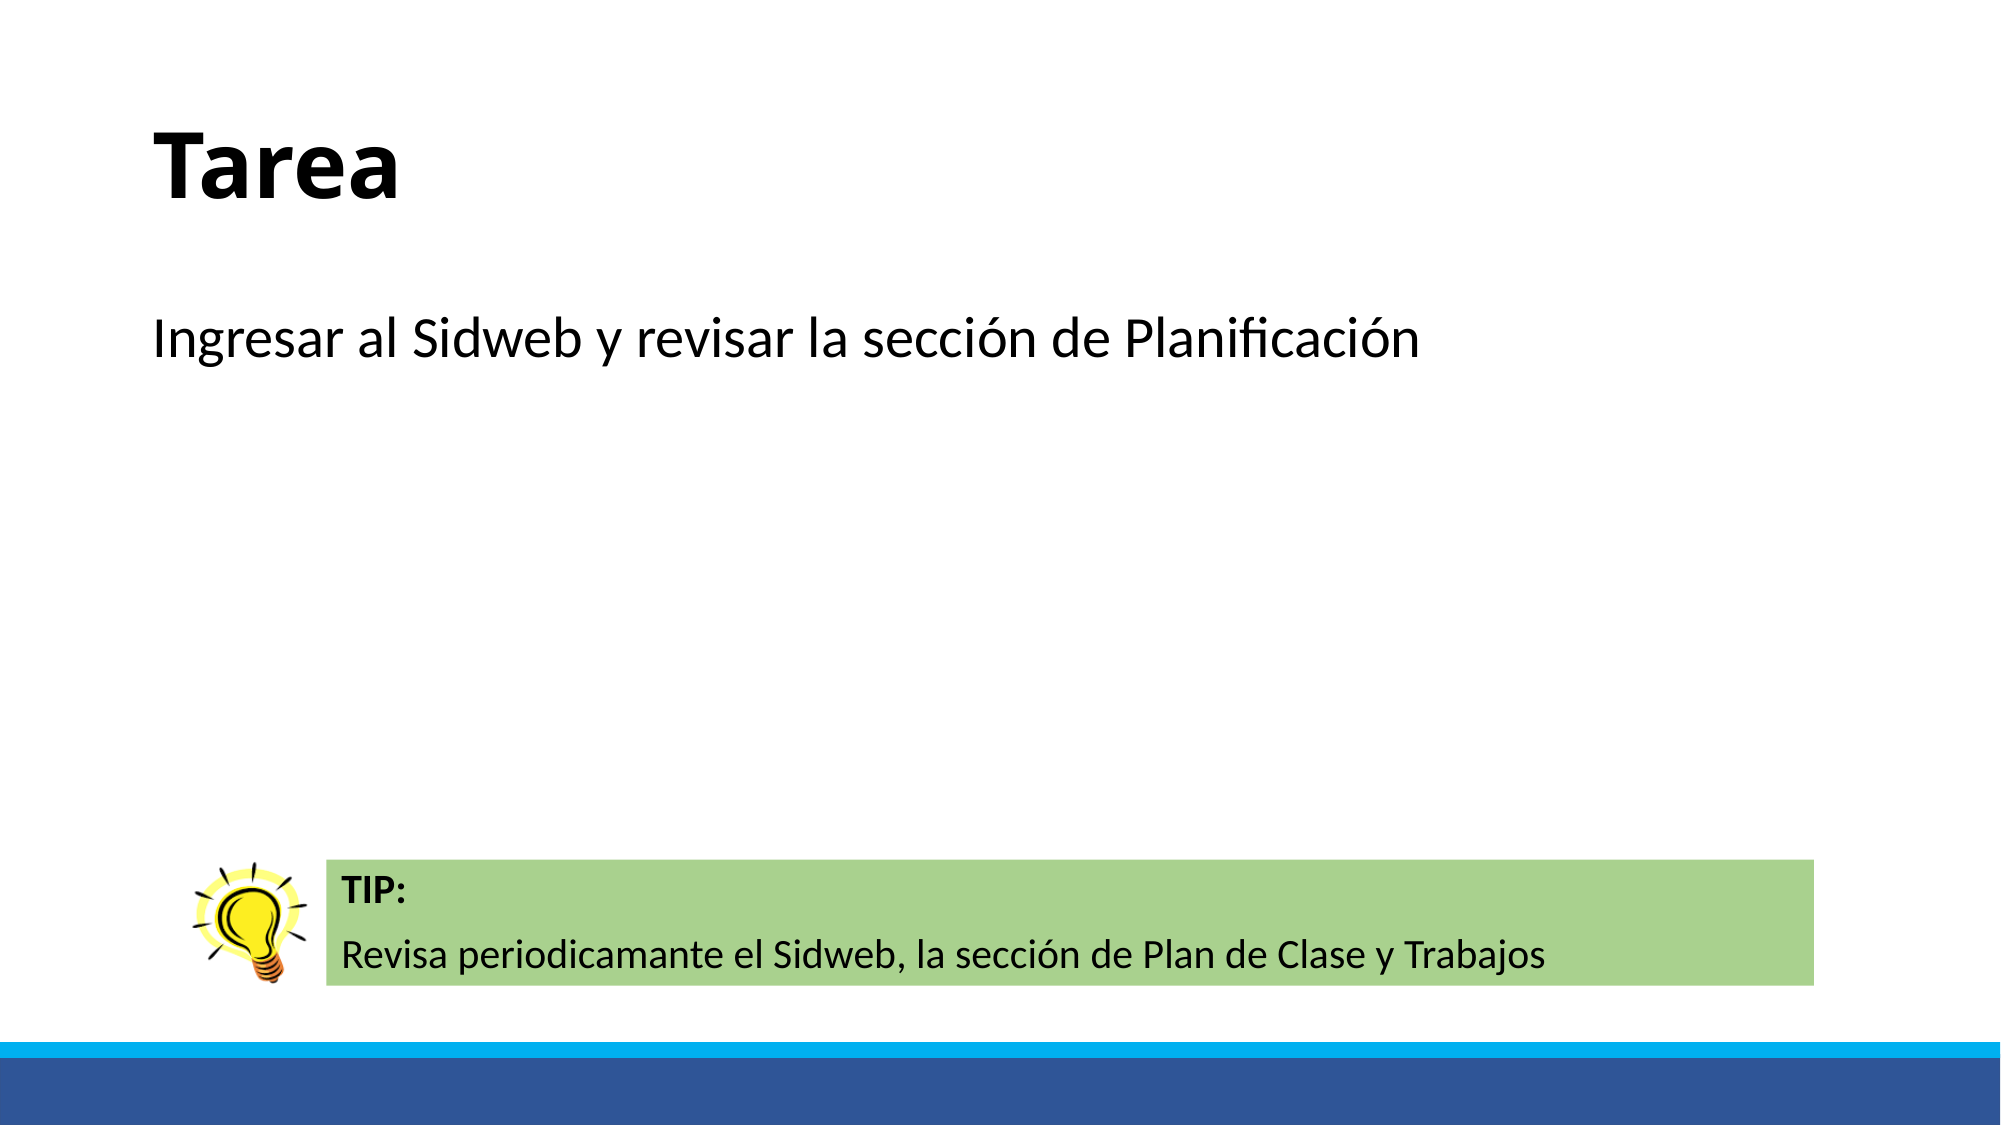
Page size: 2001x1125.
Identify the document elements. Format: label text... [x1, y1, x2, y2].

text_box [186, 858, 1814, 987]
title Tarea [137, 59, 1863, 278]
list Ingresar al Sidweb y revisar la sección de Planificación [137, 299, 1863, 1014]
